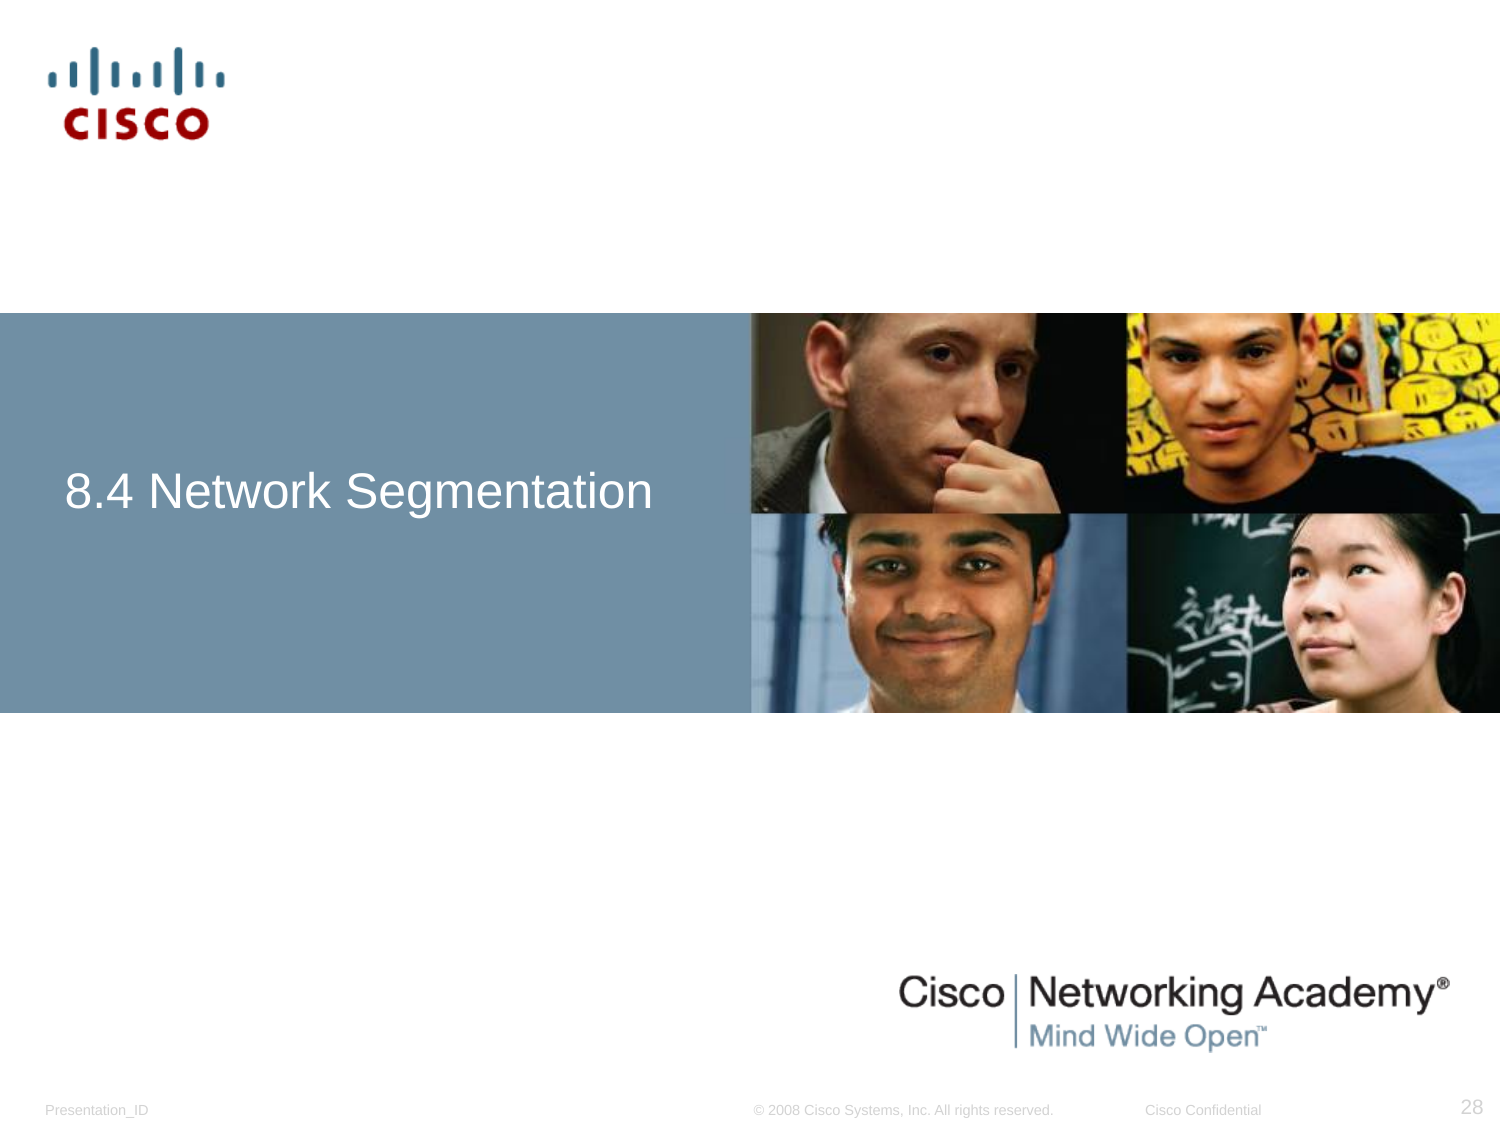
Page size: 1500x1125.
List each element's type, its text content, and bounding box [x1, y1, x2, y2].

picture [899, 974, 1450, 1053]
title 8.4 Network Segmentation [51, 371, 684, 615]
picture [0, 313, 1500, 713]
picture [40, 19, 233, 168]
